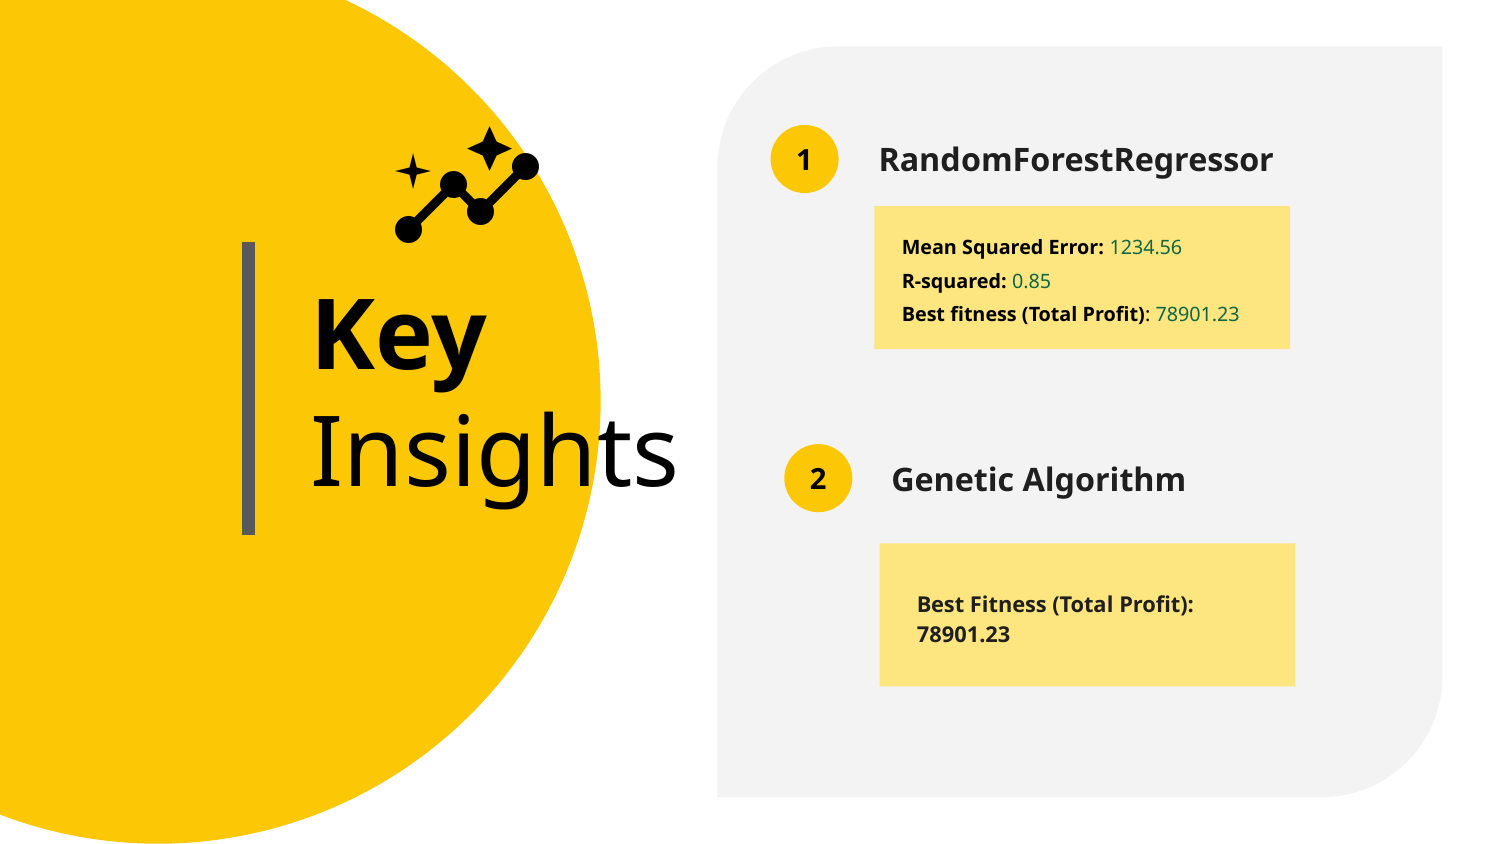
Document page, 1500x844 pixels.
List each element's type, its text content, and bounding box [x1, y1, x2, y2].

text_box RandomForestRegressor [863, 124, 1419, 193]
text_box [879, 543, 1296, 687]
picture [395, 126, 539, 243]
text_box Best Fitness (Total Profit): 78901.23 [826, 571, 1249, 662]
text_box 1 [770, 124, 839, 194]
text_box 2 [784, 444, 853, 513]
text_box [717, 46, 1443, 798]
text_box [874, 206, 1291, 216]
text_box [0, 0, 584, 844]
text_box Mean Squared Error: 1234.56 R-squared: 0.85 Best fitness (Total Profit): 78901.23 [874, 216, 1291, 375]
text_box Key Insights [295, 256, 761, 522]
text_box Genetic Algorithm [876, 444, 1431, 513]
